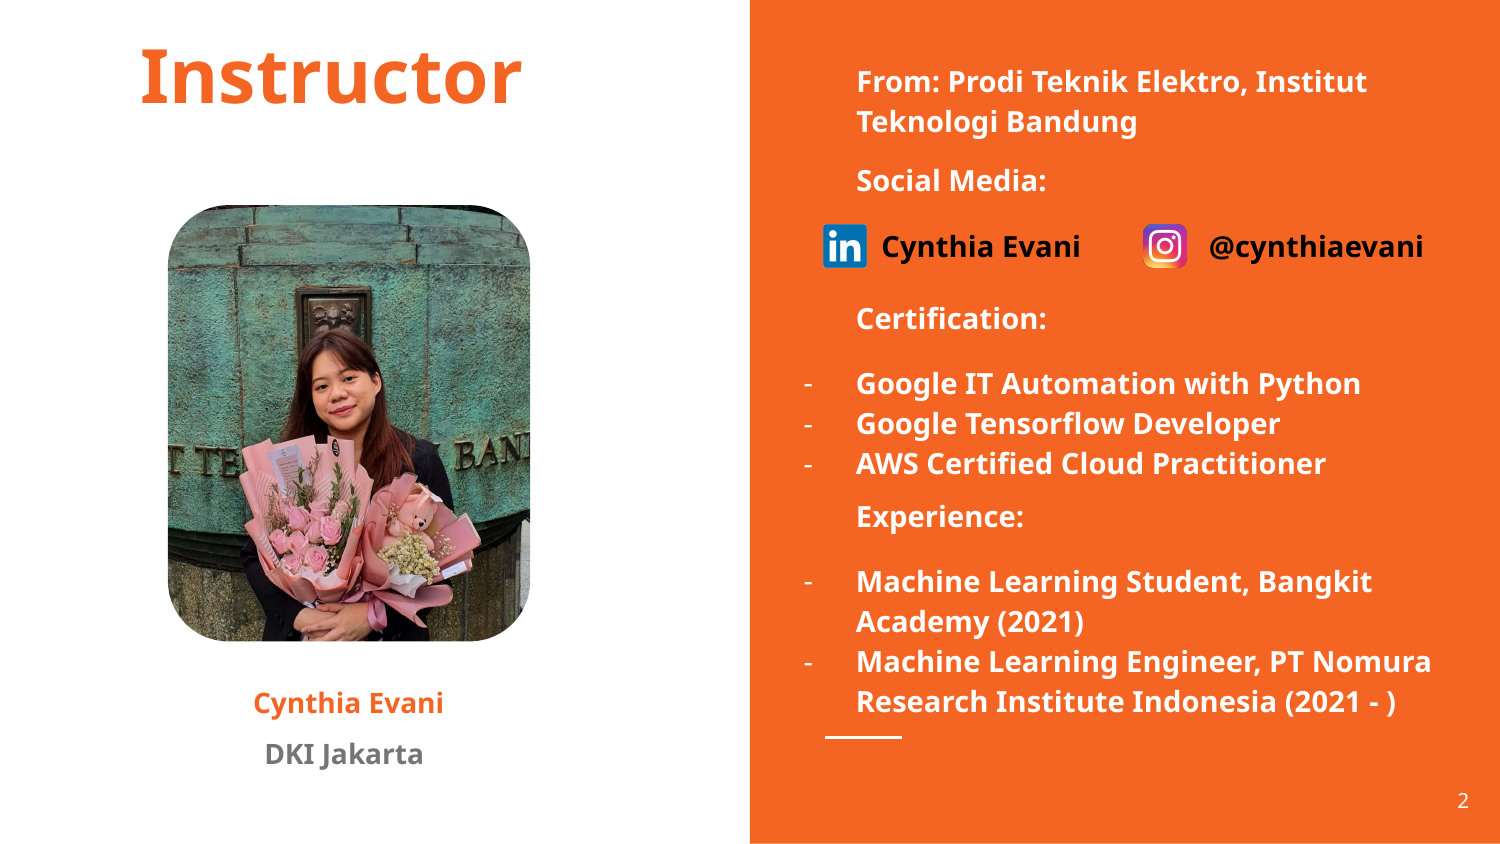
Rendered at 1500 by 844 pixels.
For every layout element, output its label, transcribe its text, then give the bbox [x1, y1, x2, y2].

list From: Prodi Teknik Elektro, Institut Teknologi Bandung [766, 43, 1464, 130]
text_box @cynthiaevani [1193, 213, 1465, 278]
picture [1143, 224, 1187, 268]
list Certification: Google IT Automation with Python Google Tensorflow Developer AWS Certified Cloud Practitioner [765, 279, 1464, 436]
picture [167, 204, 531, 642]
list Experience: Machine Learning Student, Bangkit Academy (2021) Machine Learning Engineer, PT Nomura Research Institute Indonesia (2021 - ) [765, 477, 1464, 736]
text_box Cynthia Evani [866, 213, 1137, 278]
picture [823, 224, 867, 268]
title Instructor [0, 0, 664, 182]
list DKI Jakarta [234, 716, 455, 787]
slide_number ‹#› [1394, 769, 1484, 834]
list Social Media: [766, 141, 1500, 212]
list Cynthia Evani [205, 665, 493, 736]
